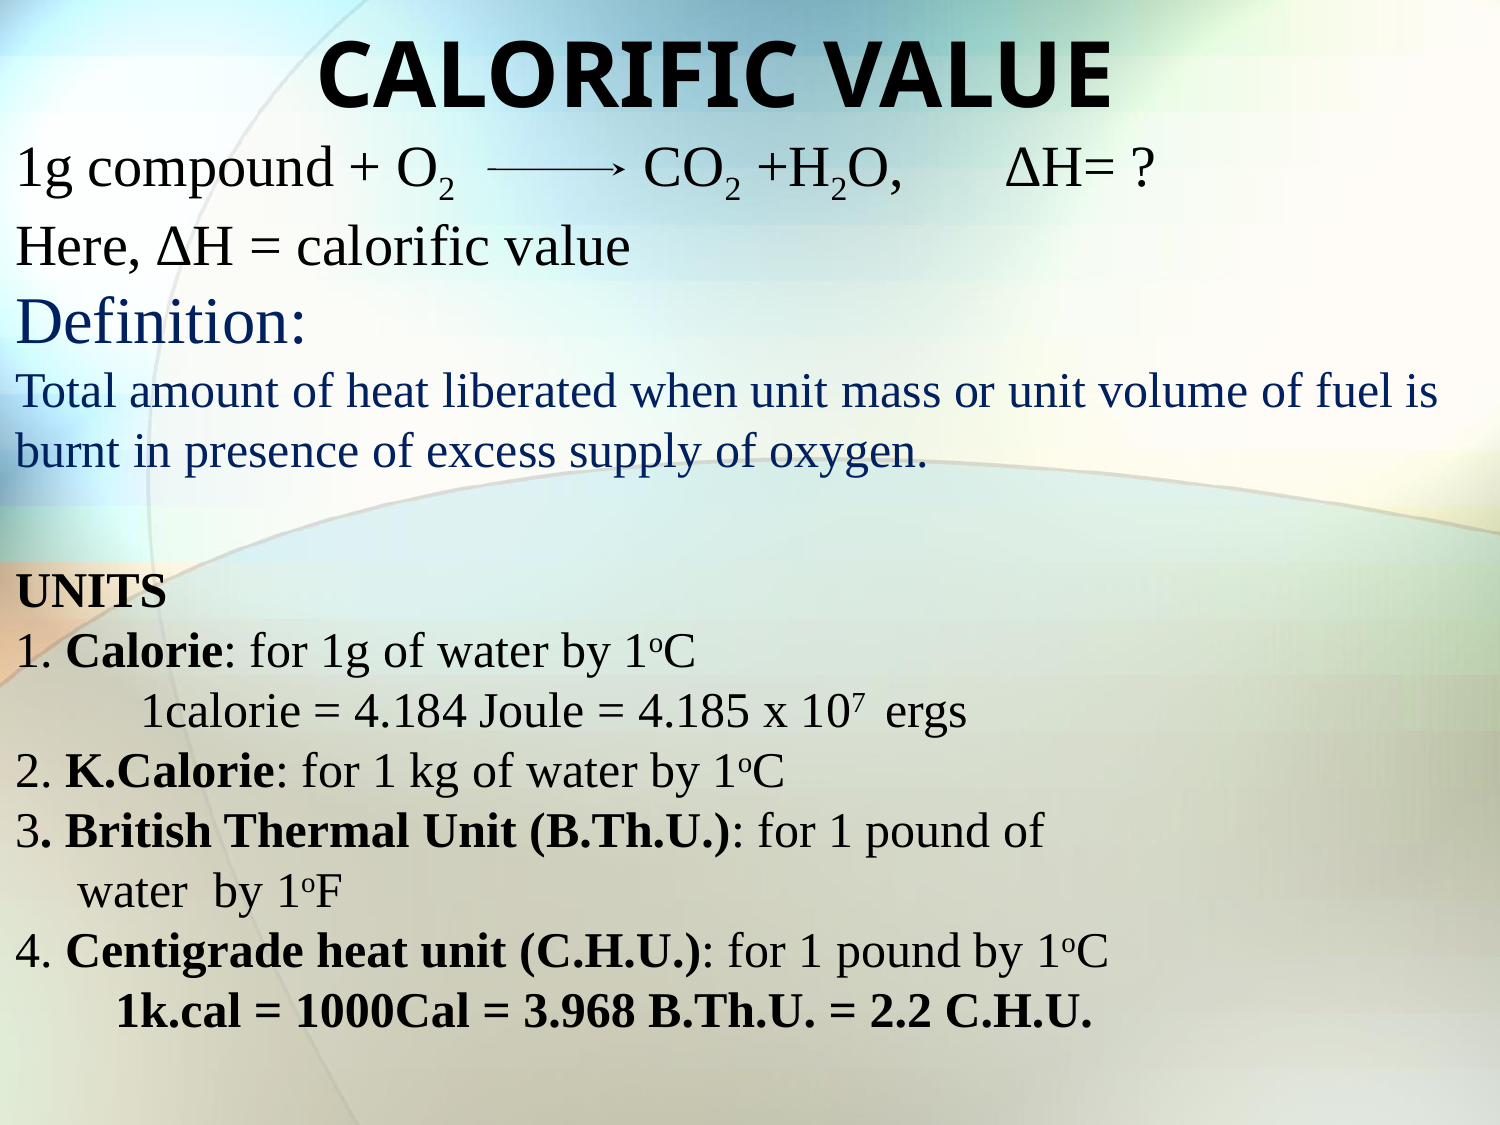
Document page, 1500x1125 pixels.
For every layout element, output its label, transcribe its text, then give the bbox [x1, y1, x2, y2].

title CALORIFIC VALUE 1g compound + O2 CO2 +H2O, ∆H= ? Here, ∆H = calorific value Definition: Total amount of heat liberated when unit mass or unit volume of fuel is burnt in presence of excess supply of oxygen. UNITS 1. Calorie: for 1g of water by 1oC 1calorie = 4.184 Joule = 4.185 x 107 ergs 2. K.Calorie: for 1 kg of water by 1oC 3. British Thermal Unit (B.Th.U.): for 1 pound of water by 1oF 4. Centigrade heat unit (C.H.U.): for 1 pound by 1oC 1k.cal = 1000Cal = 3.968 B.Th.U. = 2.2 C.H.U. [0, 0, 1500, 1125]
